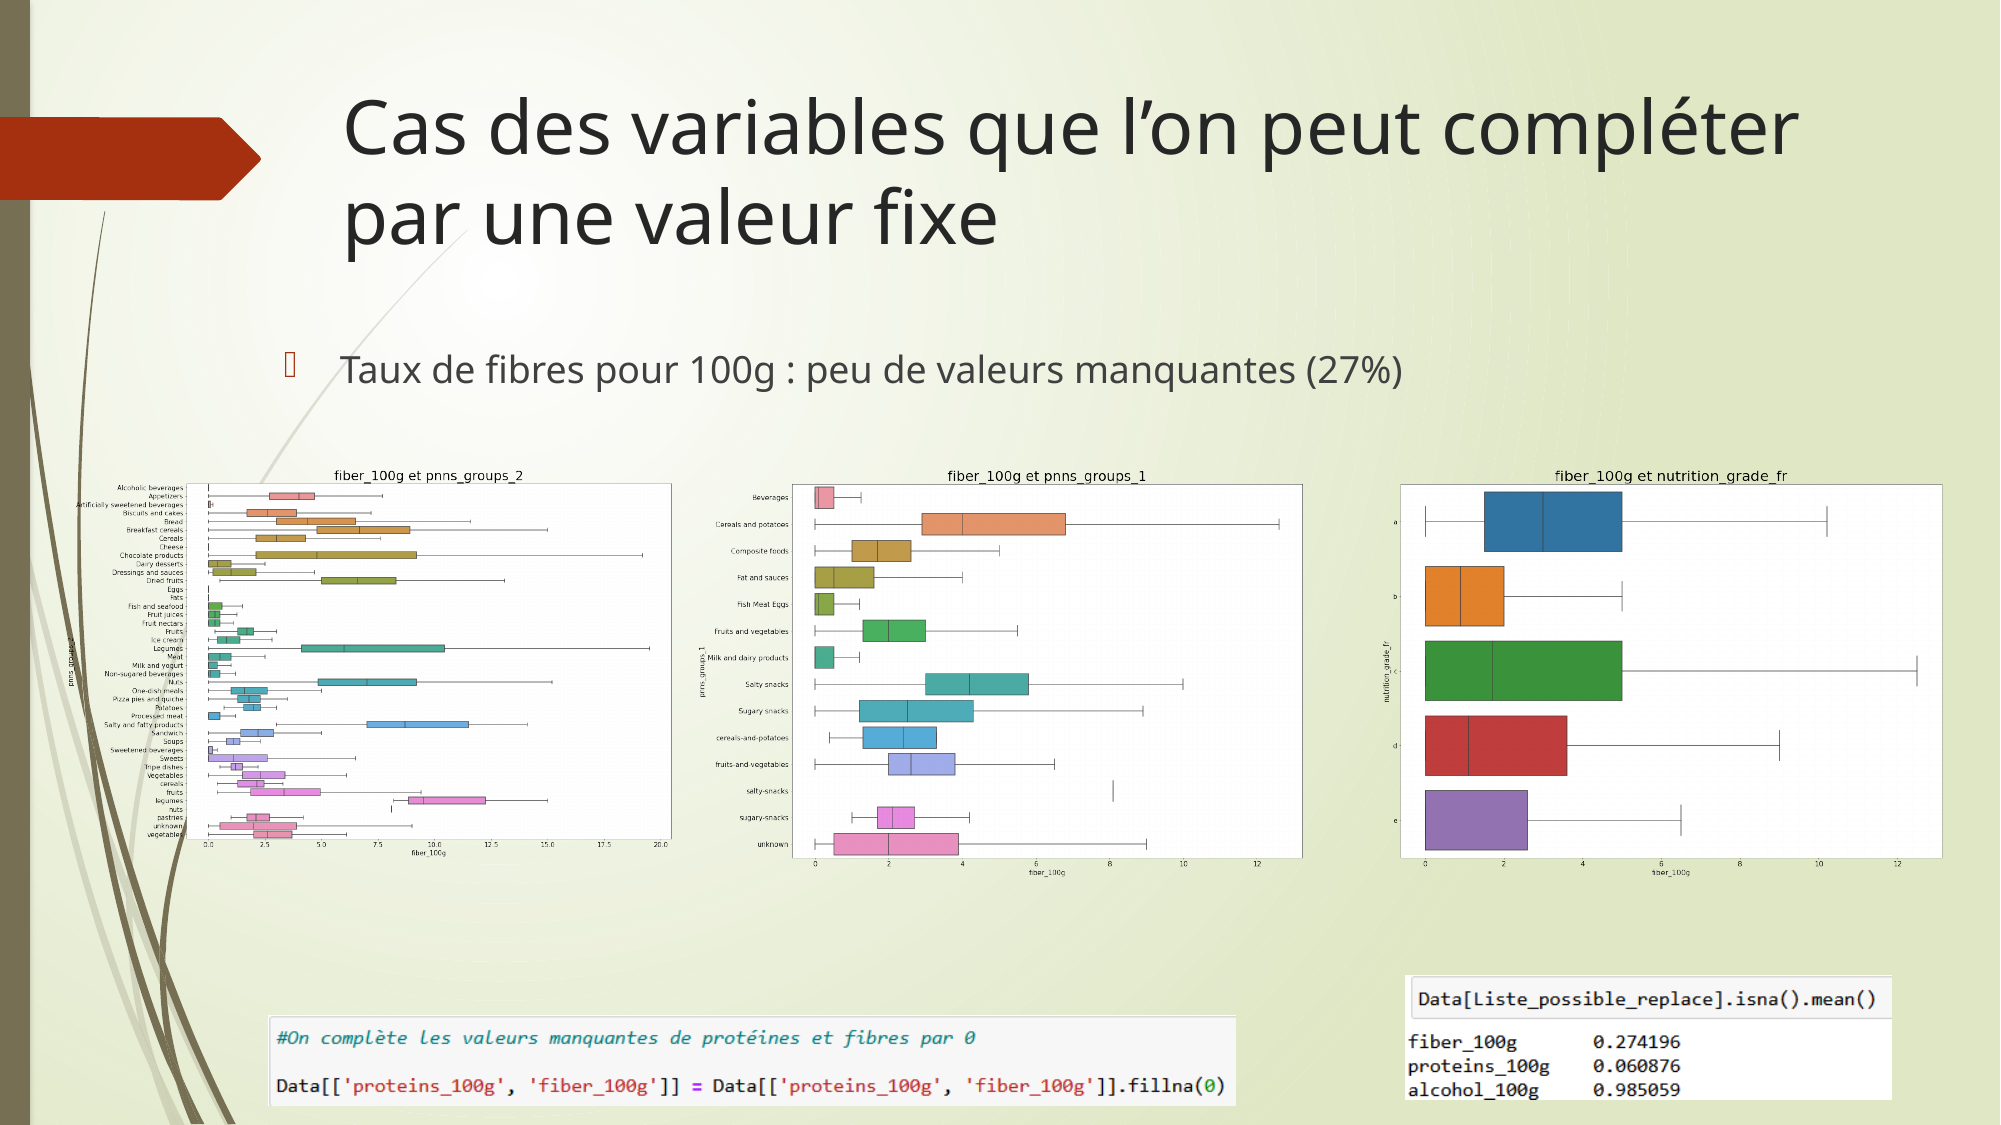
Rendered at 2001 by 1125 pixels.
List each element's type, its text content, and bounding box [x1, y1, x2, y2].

picture [1405, 975, 1892, 1100]
list Taux de fibres pour 100g : peu de valeurs manquantes (27%) [268, 338, 1732, 959]
picture [695, 467, 1305, 880]
picture [64, 467, 674, 860]
picture [1378, 467, 1945, 880]
picture [268, 1015, 1236, 1106]
title Cas des variables que l’on peut compléter par une valeur fixe [327, 71, 1888, 282]
